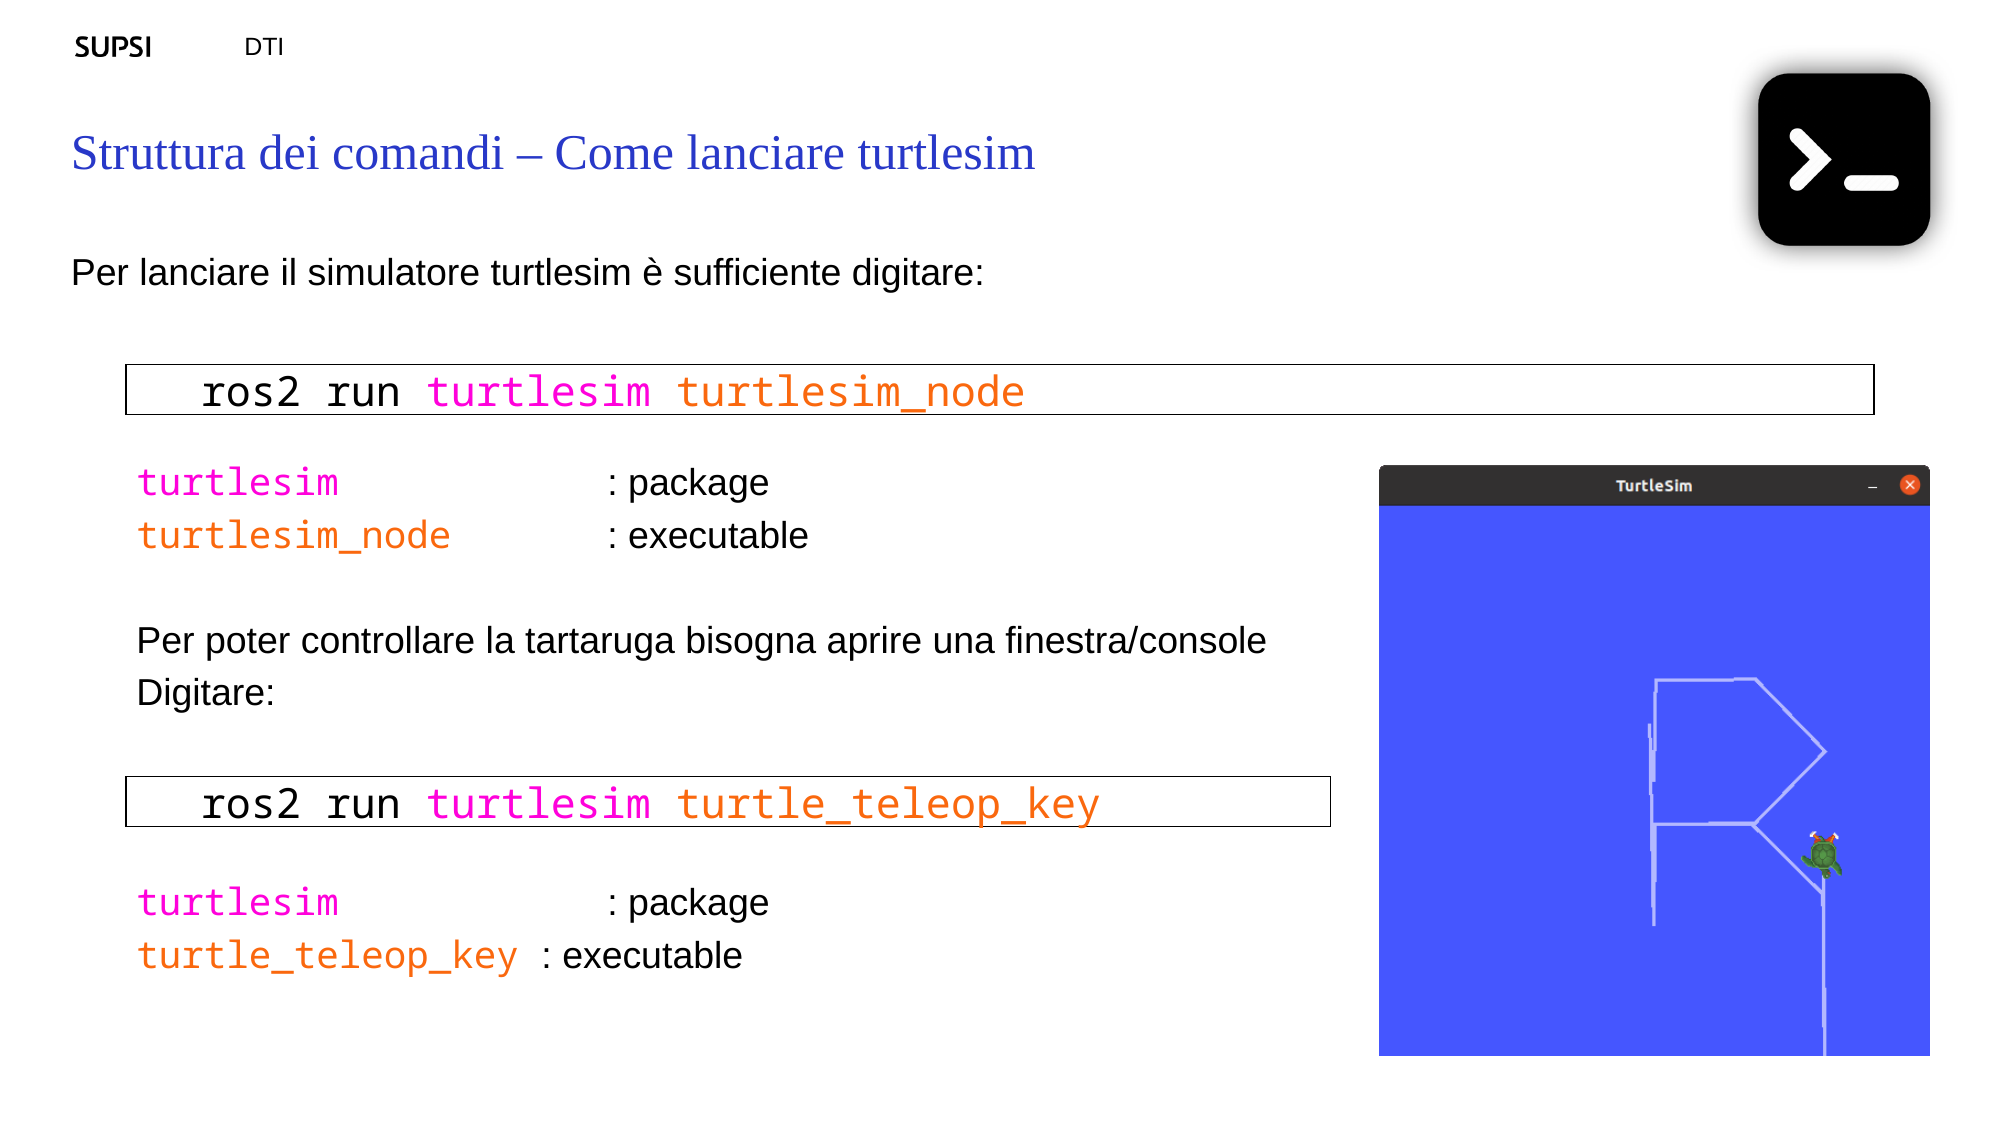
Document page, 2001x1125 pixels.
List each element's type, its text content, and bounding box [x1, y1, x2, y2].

title Struttura dei comandi – Come lanciare turtlesim [70, 119, 1733, 238]
picture [1755, 69, 1933, 249]
text_box ros2 run turtlesim turtlesim_node [125, 364, 1875, 415]
text_box ros2 run turtlesim turtle_teleop_key [125, 776, 1331, 827]
picture [75, 34, 153, 57]
list Per lanciare il simulatore turtlesim è sufficiente digitare: turtlesim : package turtlesim_node : executable Per poter controllare la tartaruga bisogna aprire una finestra/console Digitare: turtlesim : package turtle_teleop_key : executable [70, 248, 1930, 1024]
picture [1379, 464, 1930, 1056]
